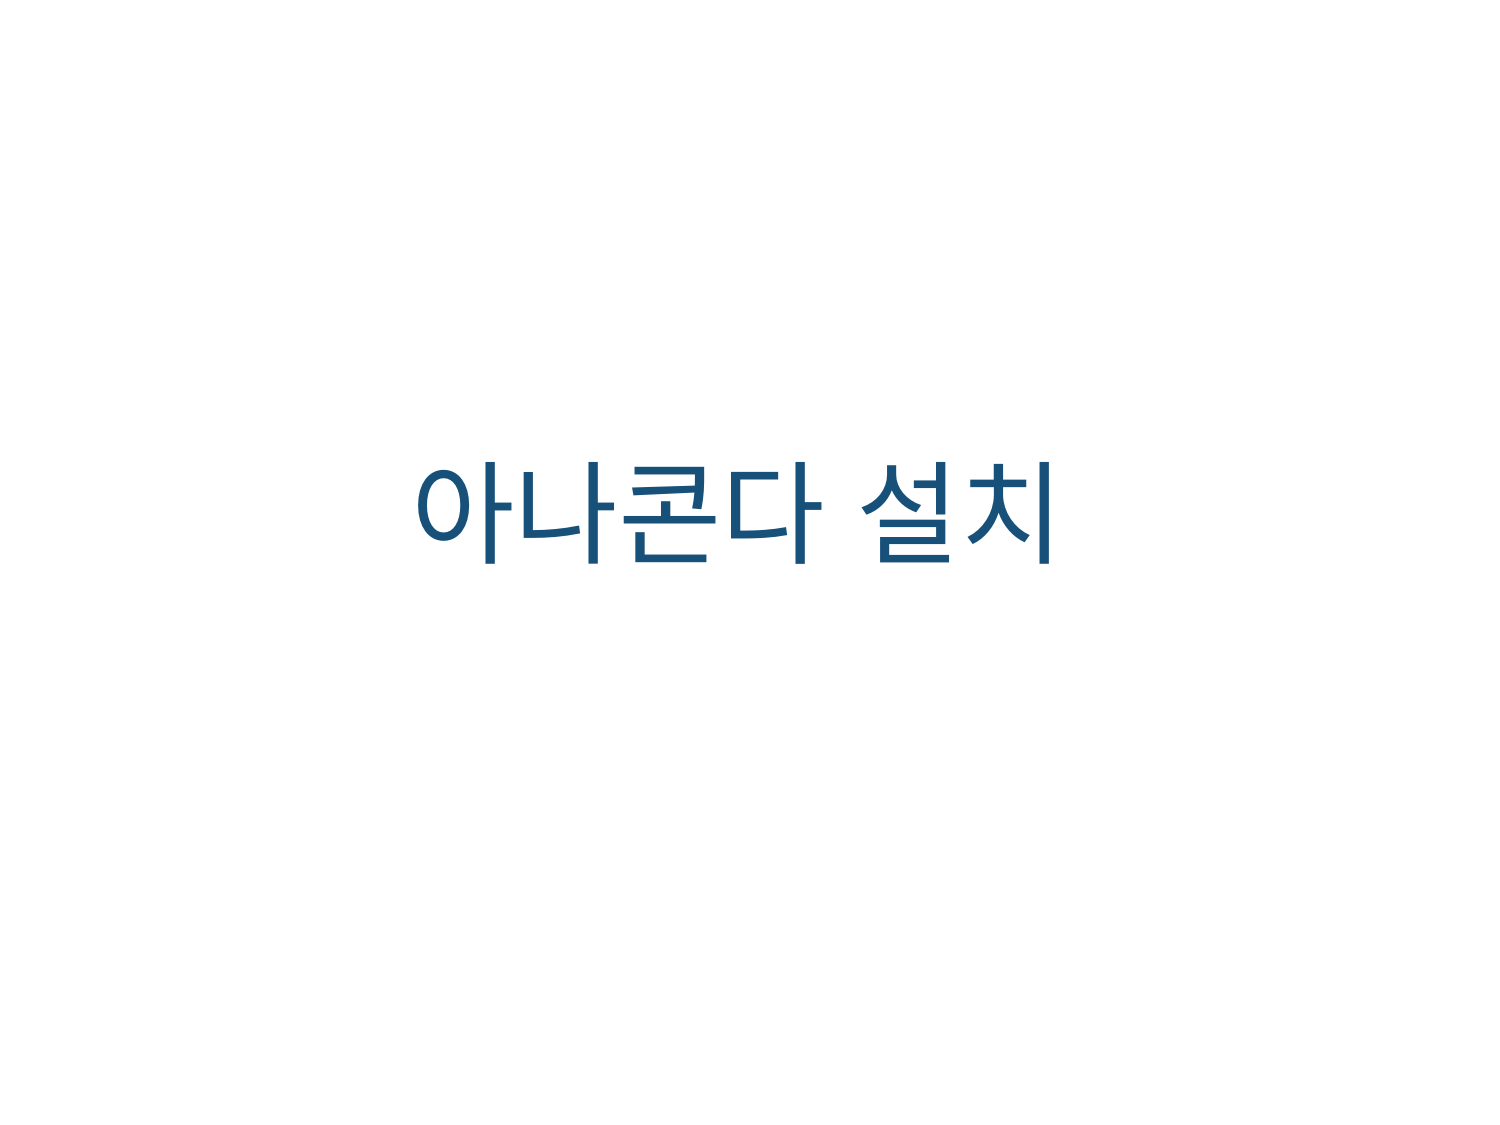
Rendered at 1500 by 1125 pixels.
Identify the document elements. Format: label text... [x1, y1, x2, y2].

text_box 아나콘다 설치 [396, 435, 1079, 586]
